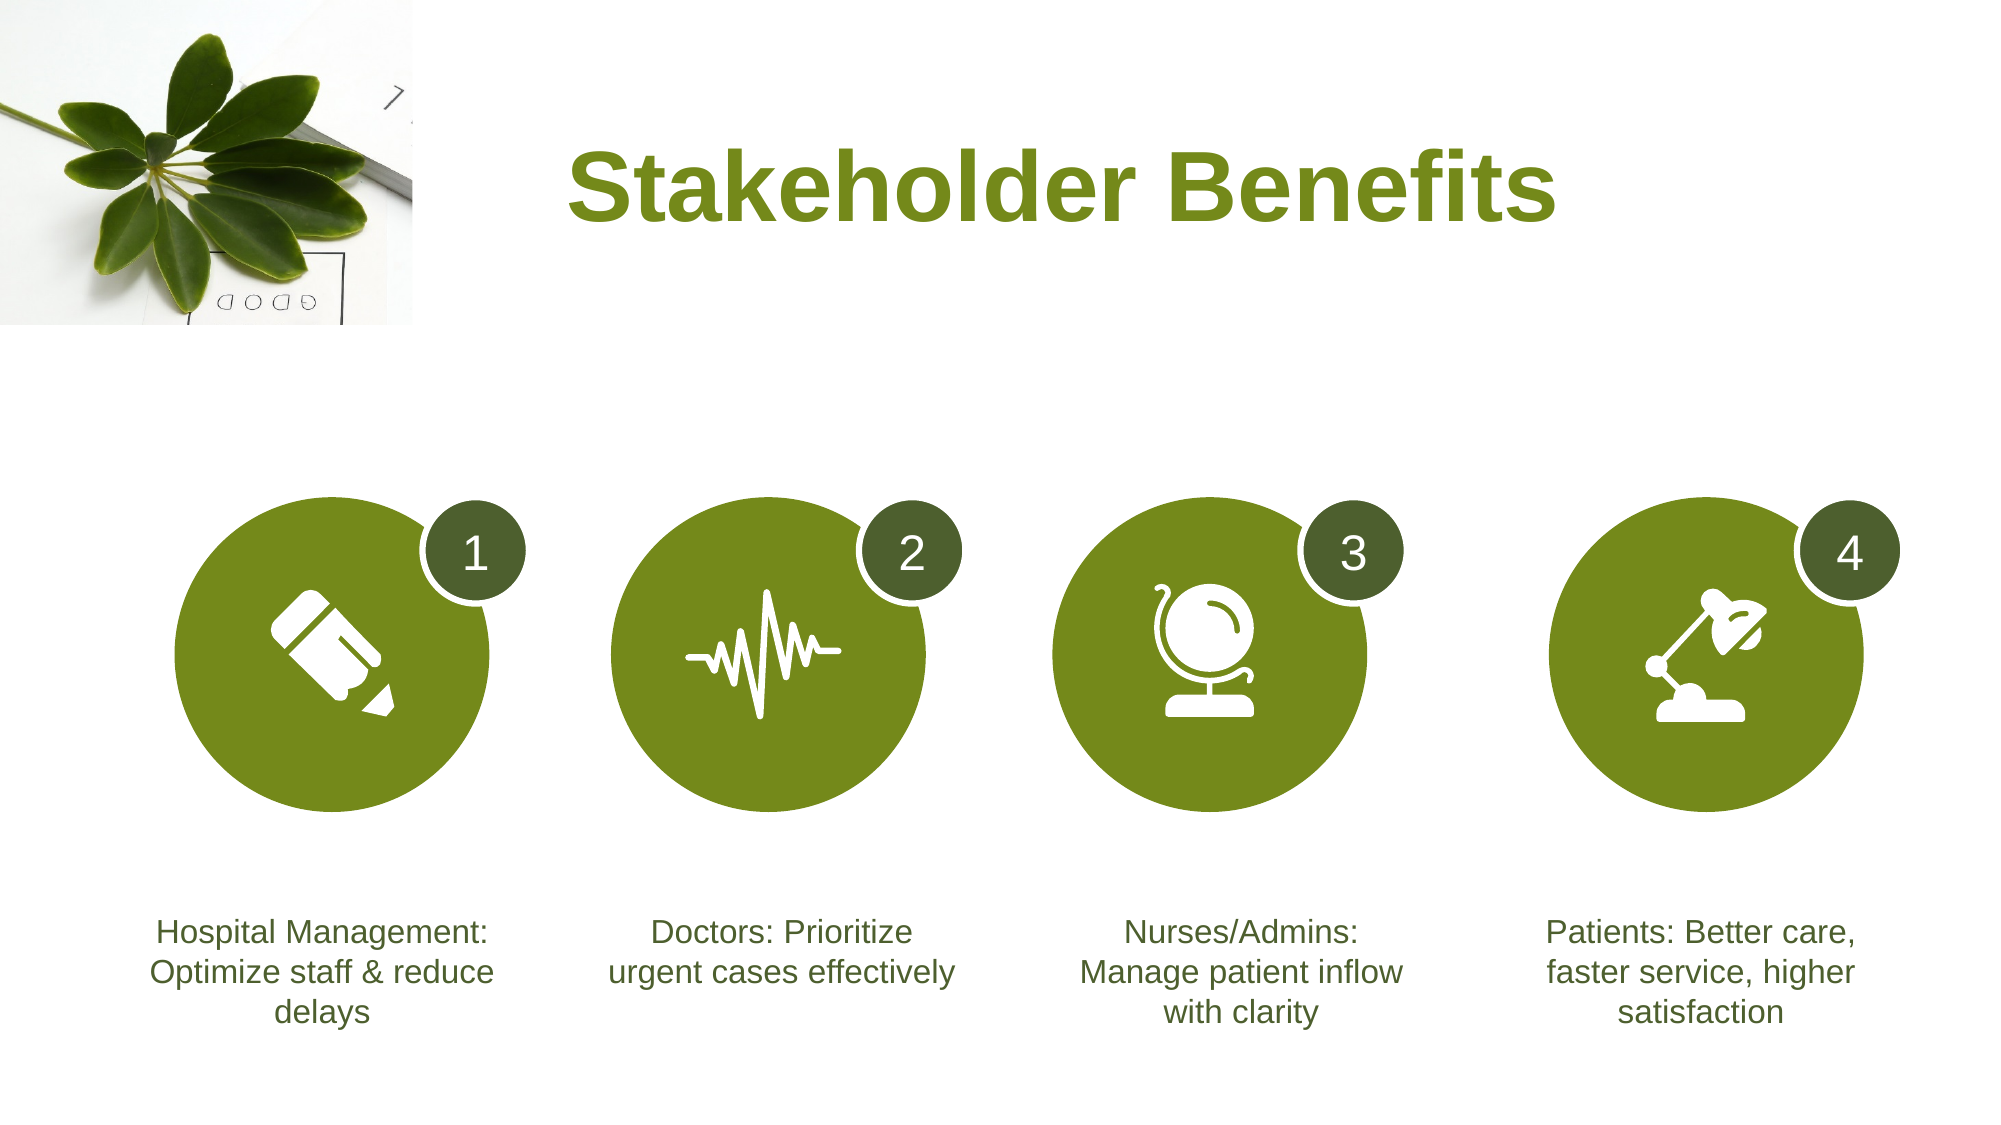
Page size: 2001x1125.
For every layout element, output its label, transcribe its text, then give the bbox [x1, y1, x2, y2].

picture [0, 0, 413, 325]
text_box 4 [1795, 496, 1905, 605]
text_box 3 [1299, 496, 1408, 605]
text_box 2 [857, 496, 967, 605]
text_box Nurses/Admins: Manage patient inflow with clarity [1044, 903, 1439, 1038]
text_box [1148, 583, 1254, 717]
text_box [685, 589, 842, 720]
text_box Hospital Management: Optimize staff & reduce delays [125, 903, 520, 1038]
text_box Doctors: Prioritize urgent cases effectively [585, 903, 979, 998]
text_box 1 [421, 496, 530, 605]
text_box [1547, 496, 1865, 814]
text_box [1051, 496, 1369, 814]
text_box Stakeholder Benefits [551, 114, 1575, 249]
text_box Patients: Better care, faster service, higher satisfaction [1504, 903, 1898, 1038]
text_box [1738, 626, 1762, 650]
text_box [173, 496, 491, 814]
text_box [1645, 588, 1767, 722]
text_box [288, 607, 382, 701]
text_box [609, 496, 927, 814]
text_box [270, 589, 330, 650]
text_box [361, 683, 395, 717]
